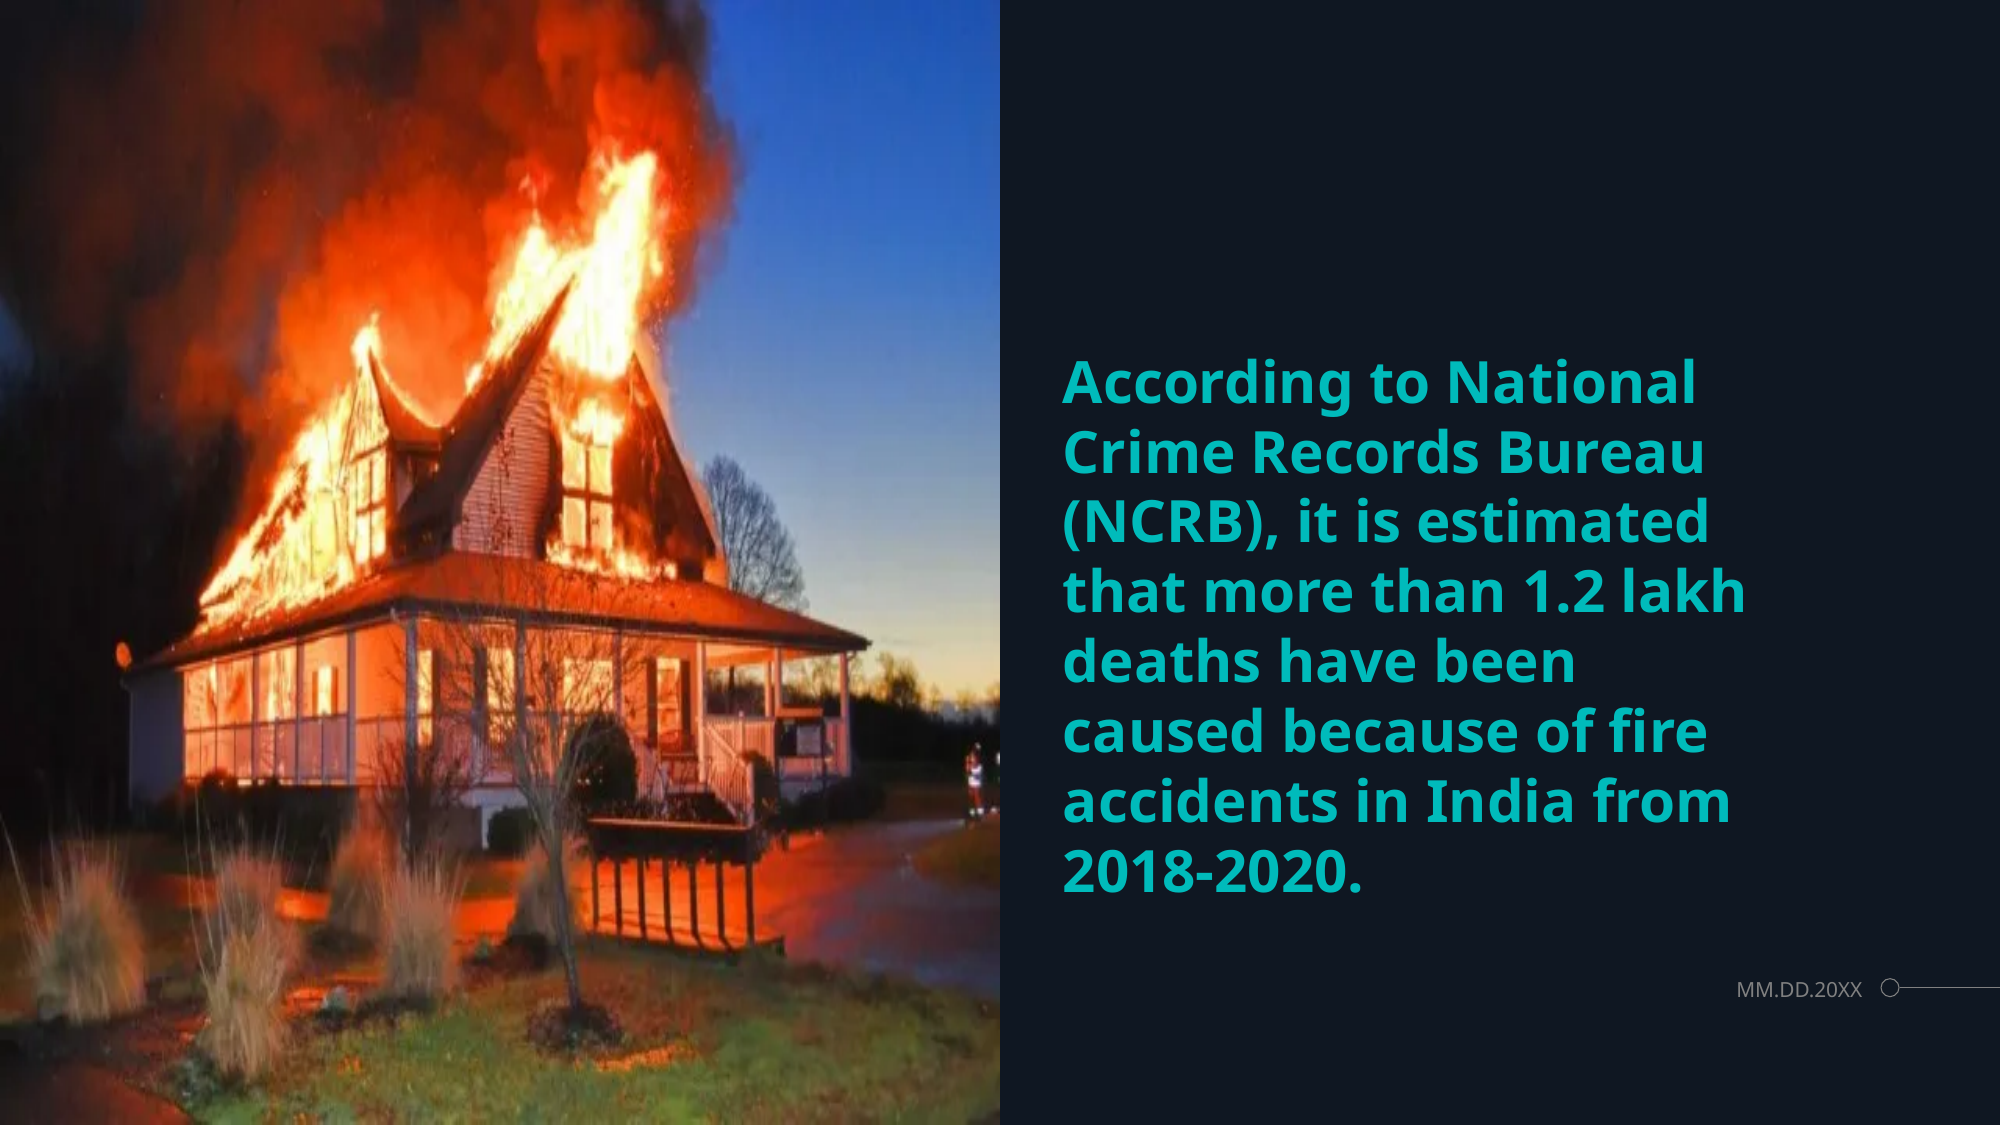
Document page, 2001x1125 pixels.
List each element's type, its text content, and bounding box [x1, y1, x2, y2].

picture [0, 0, 1000, 1125]
list According to National Crime Records Bureau (NCRB), it is estimated that more than 1.2 lakh deaths have been caused because of fire accidents in India from 2018-2020. [1062, 344, 1753, 827]
slide_number MM.DD.20XX [1643, 964, 1863, 1014]
